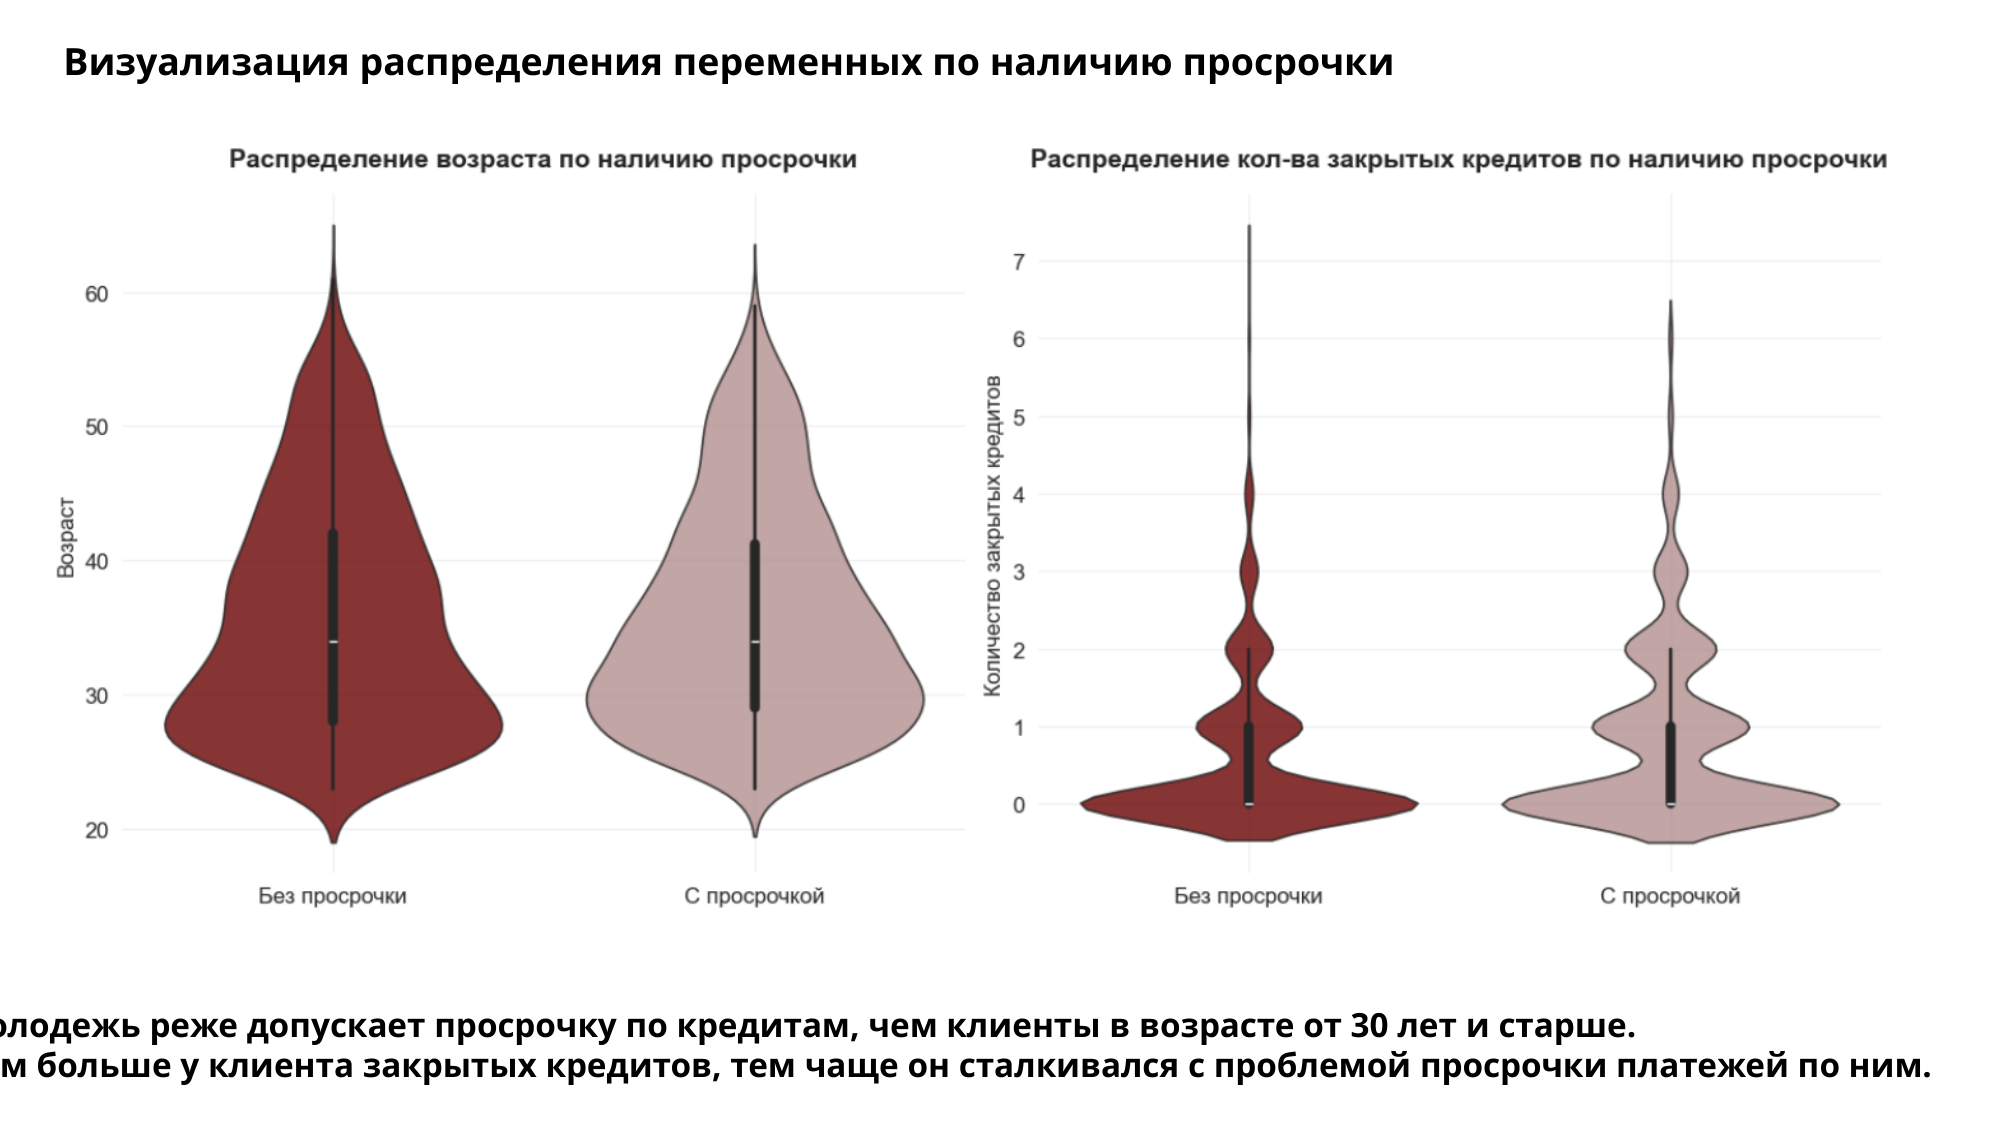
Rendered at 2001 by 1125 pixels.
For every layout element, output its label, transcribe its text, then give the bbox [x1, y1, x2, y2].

text_box Молодежь реже допускает просрочку по кредитам, чем клиенты в возрасте от 30 лет и старше. Чем больше у клиента закрытых кредитов, тем чаще он сталкивался с проблемой просрочки платежей по ним. [0, 978, 1950, 1096]
text_box Визуализация распределения переменных по наличию просрочки [48, 37, 1559, 90]
picture [47, 141, 1897, 923]
